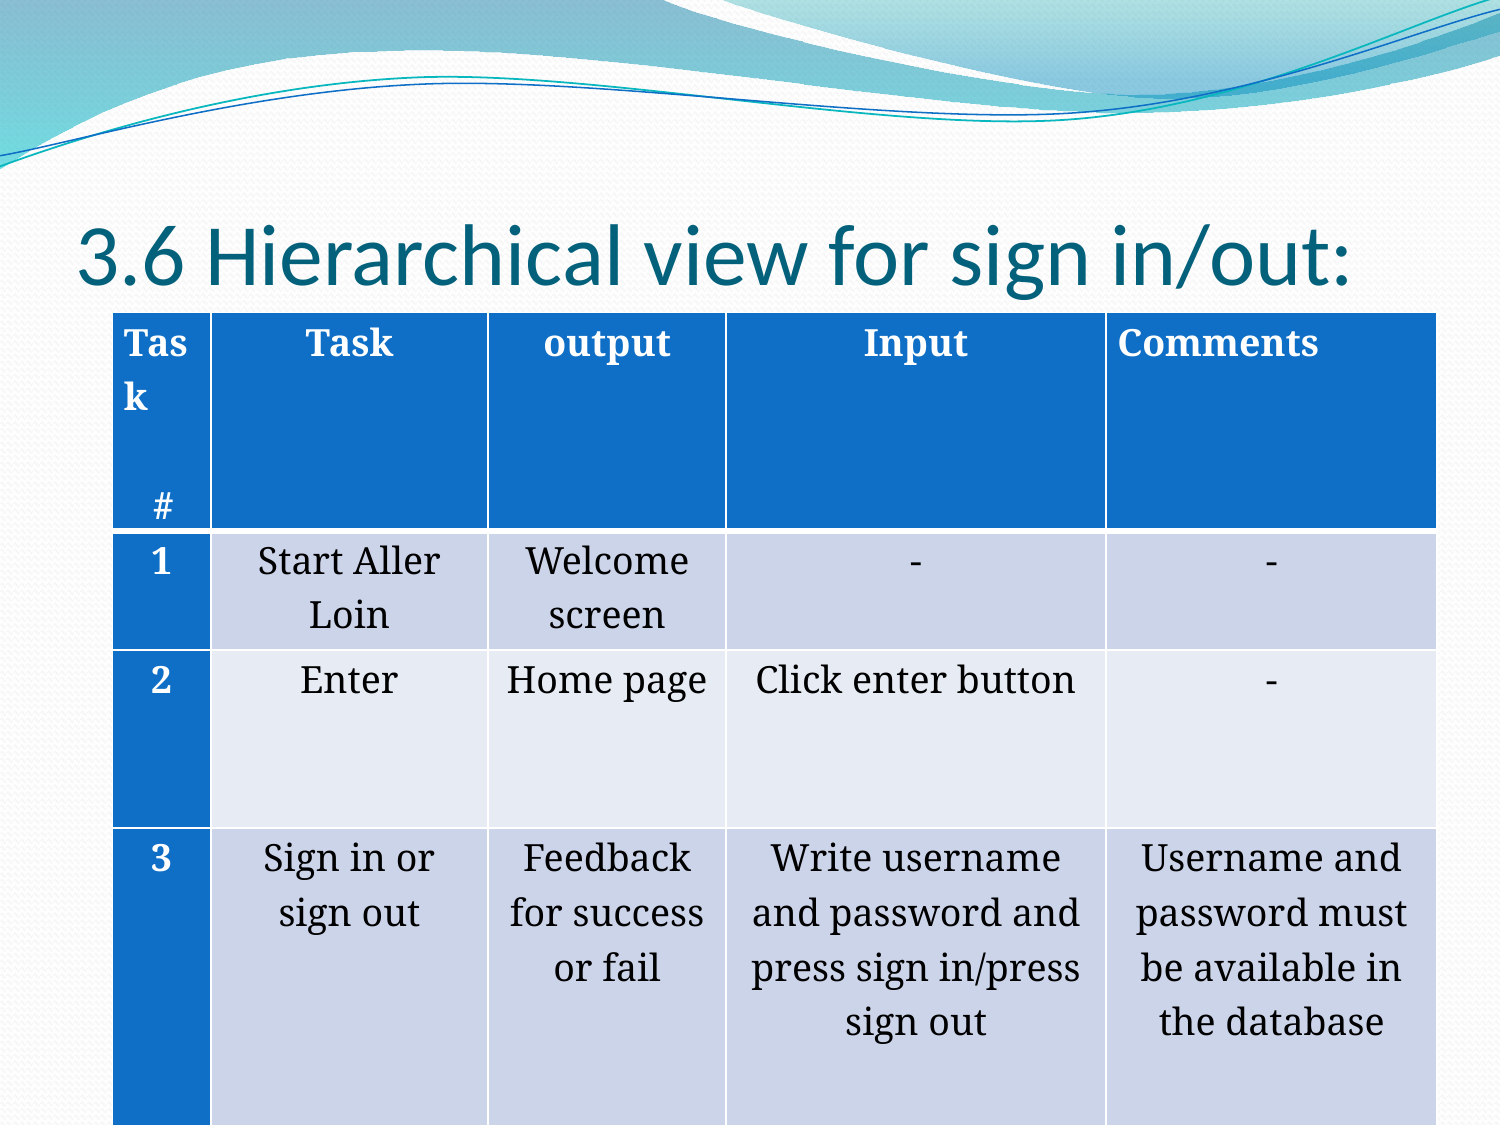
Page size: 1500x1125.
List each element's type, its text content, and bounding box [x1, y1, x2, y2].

table_cell - [1107, 534, 1436, 649]
table_cell Home page [489, 651, 725, 827]
table_cell Welcome screen [489, 534, 725, 649]
table_cell 2 [113, 651, 210, 827]
table_cell Enter [212, 651, 487, 827]
table_cell Start Aller Loin [212, 534, 487, 649]
table_cell Click enter button [727, 651, 1105, 827]
table_cell Username and password must be available in the database [1107, 829, 1436, 1125]
table_header output [489, 313, 725, 528]
table_cell Feedback for success or fail [489, 829, 725, 1125]
table_cell Sign in or sign out [212, 829, 487, 1125]
title 3.6 Hierarchical view for sign in/out: [75, 115, 1425, 303]
table_cell Write username and password and press sign in/press sign out [727, 829, 1105, 1125]
table_cell - [1107, 651, 1436, 827]
table_header Comments [1107, 313, 1436, 528]
table_header Task [212, 313, 487, 528]
table_header Task # [113, 313, 210, 528]
table_header Input [727, 313, 1105, 528]
table_cell 1 [113, 534, 210, 649]
table_cell 3 [113, 829, 210, 1125]
table_cell - [727, 534, 1105, 649]
